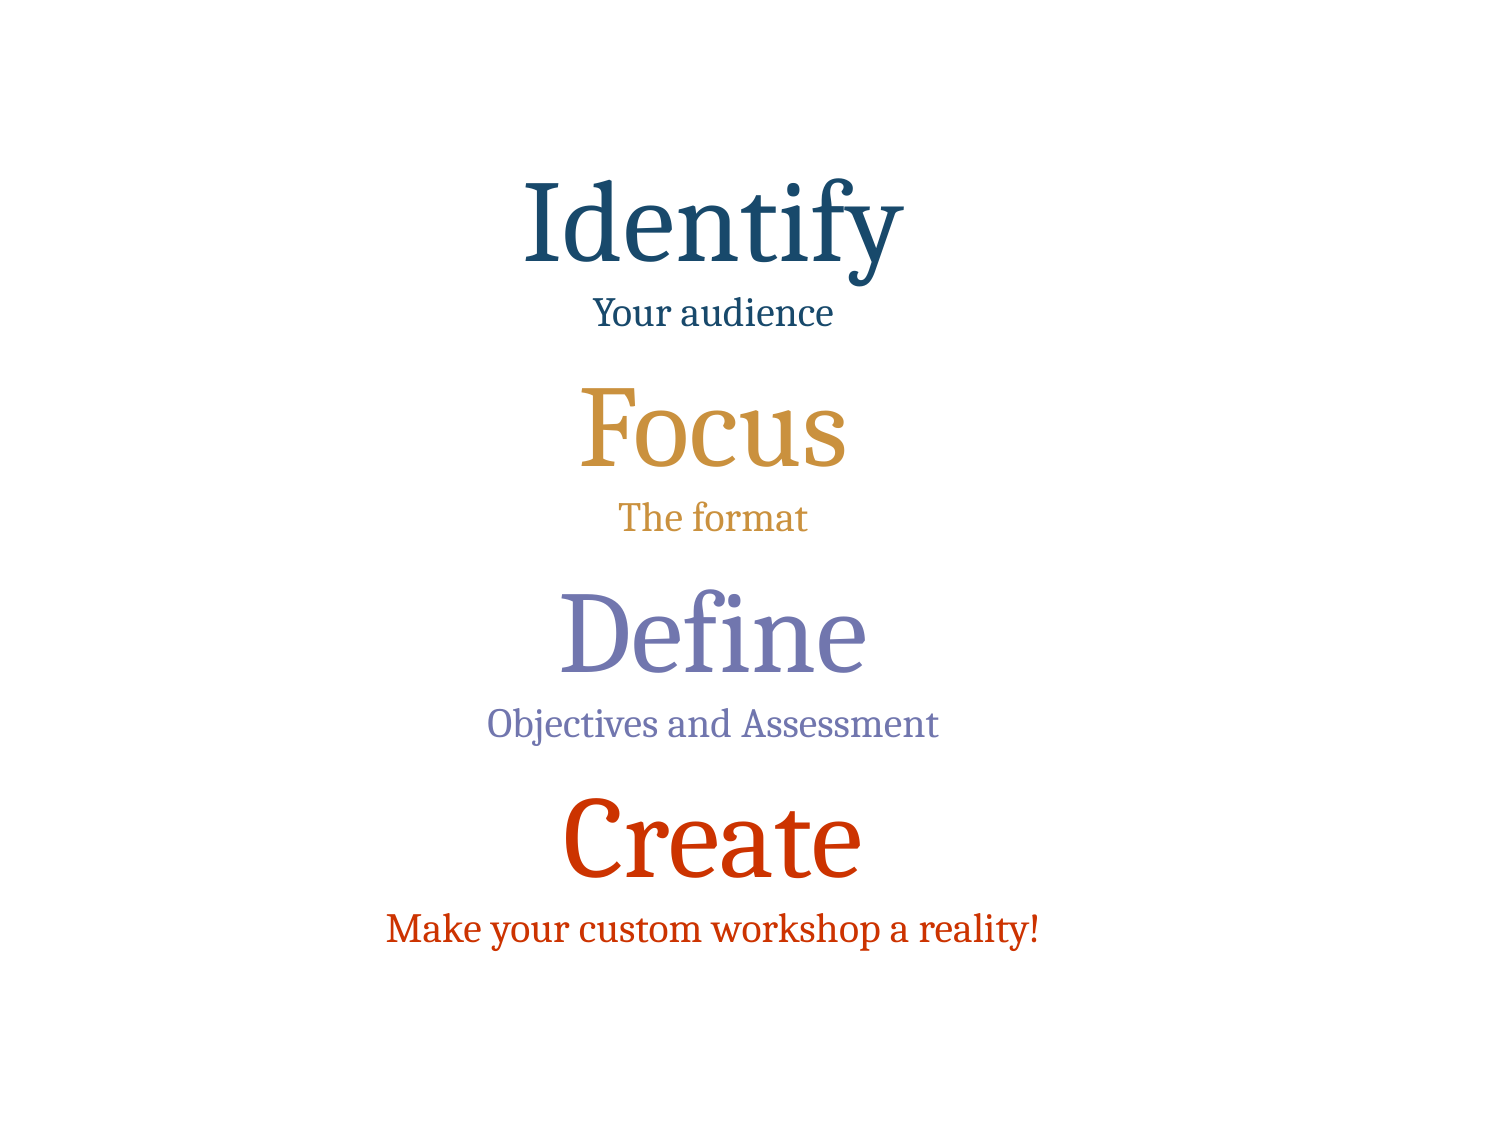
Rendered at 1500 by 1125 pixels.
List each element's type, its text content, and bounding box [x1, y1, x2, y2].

text_box Identify Your audience Focus The format Define Objectives and Assessment Create Make your custom workshop a reality! [124, 137, 1302, 1125]
